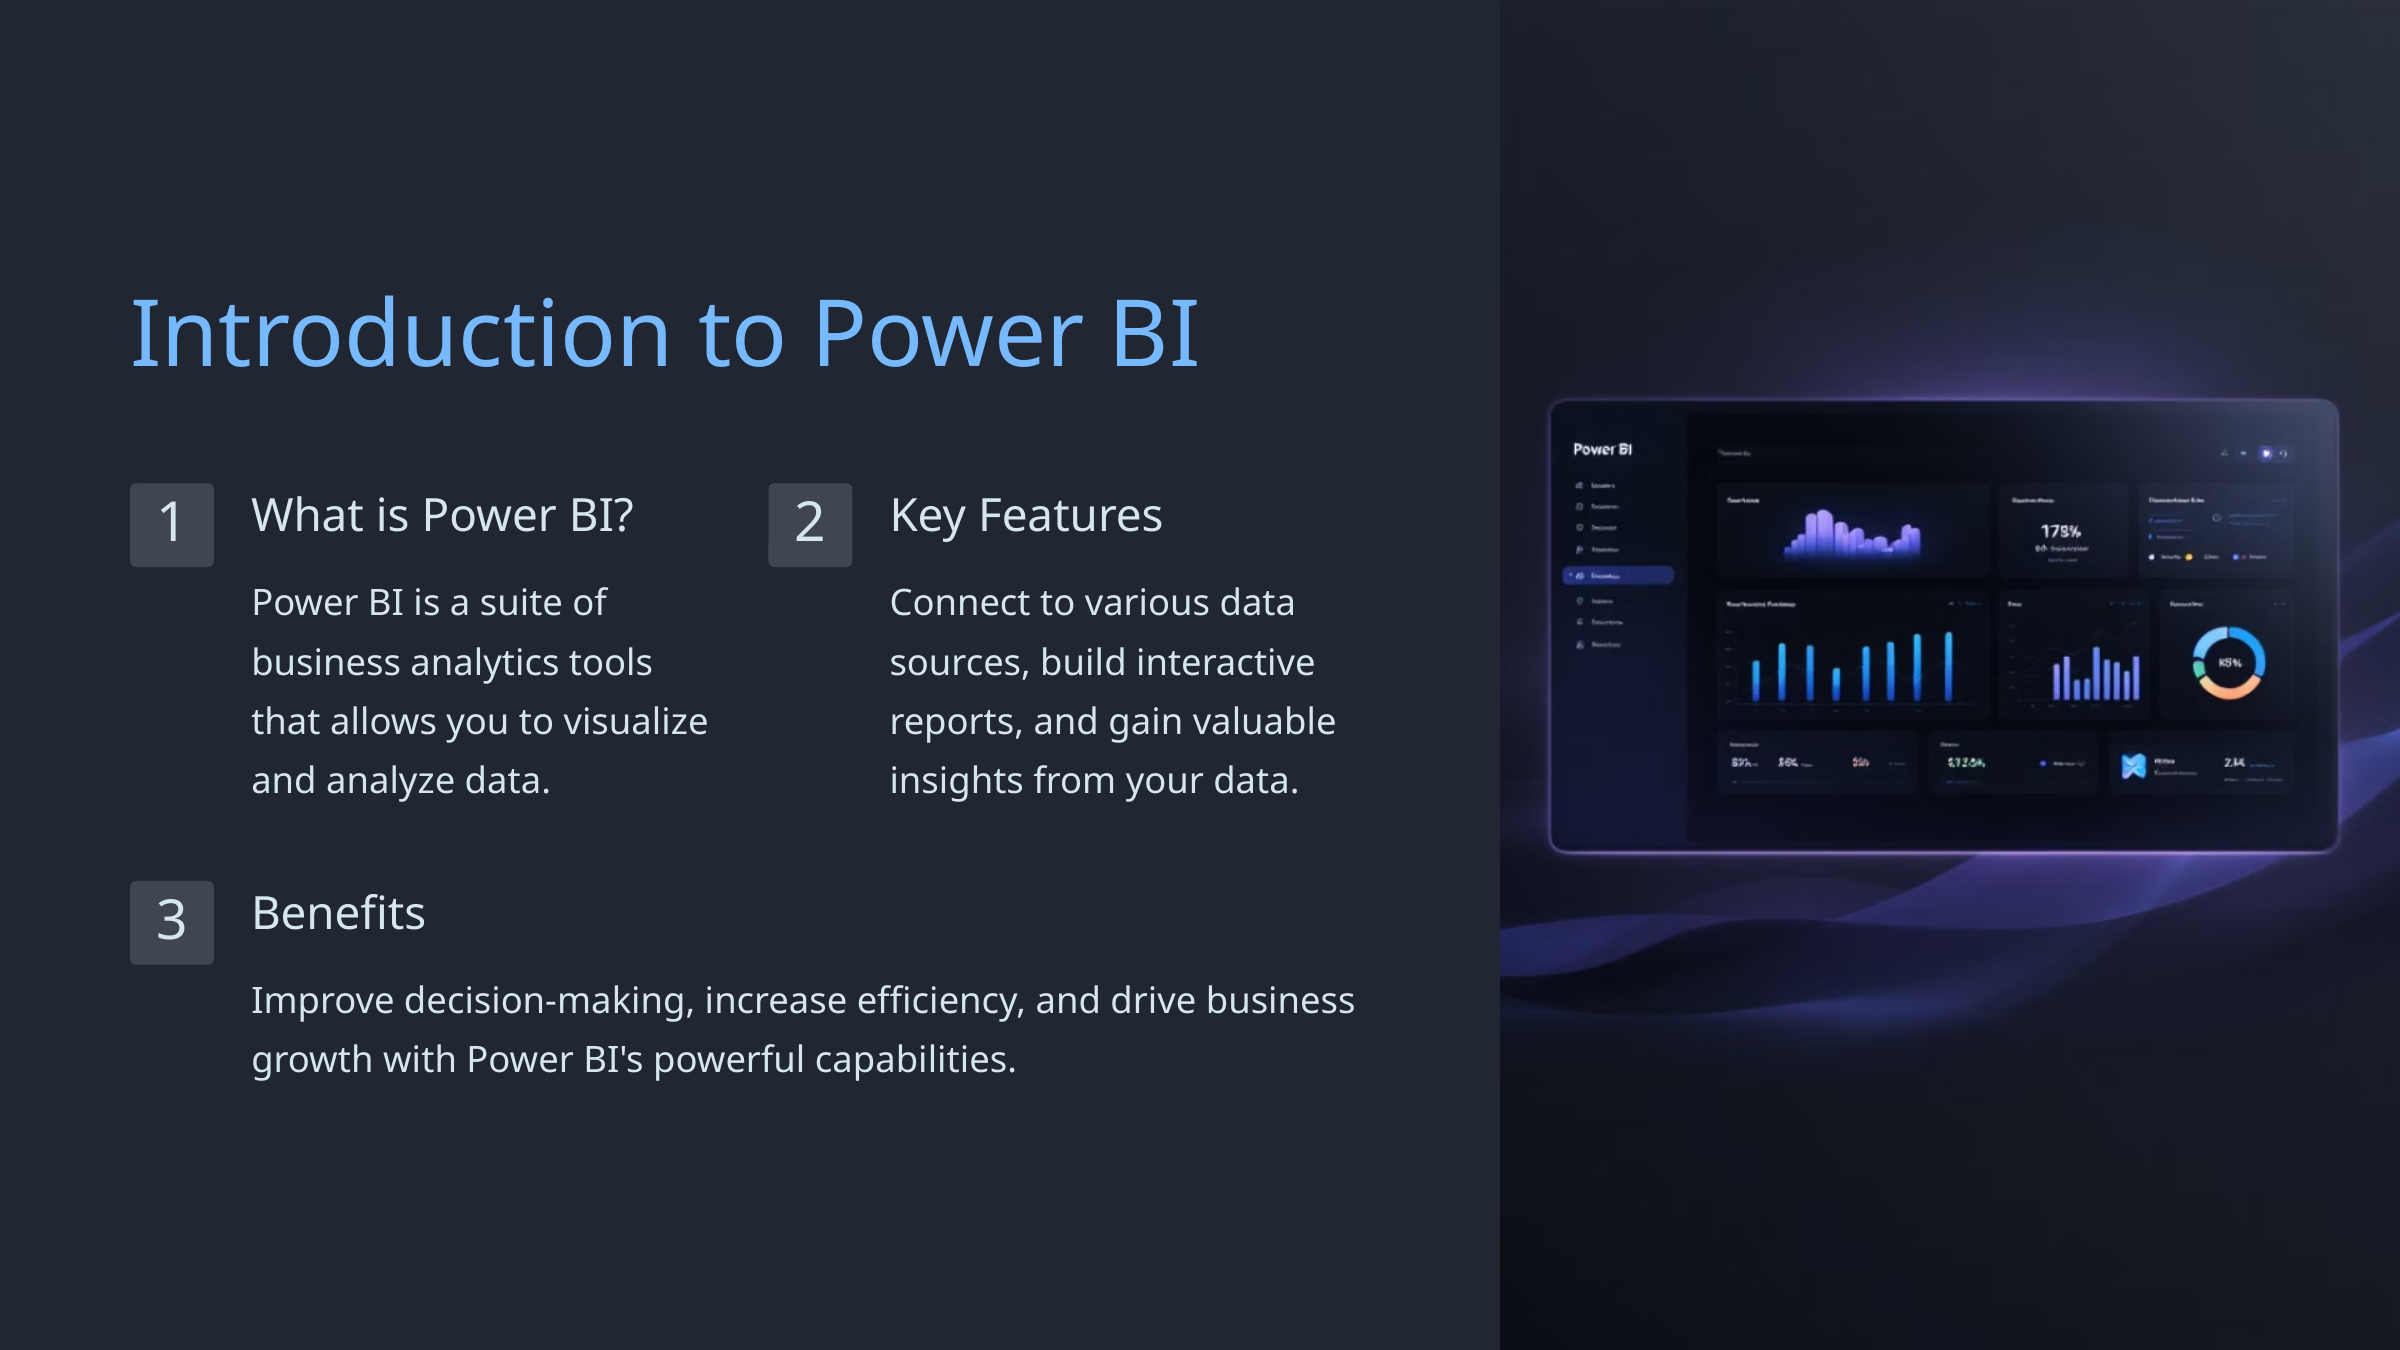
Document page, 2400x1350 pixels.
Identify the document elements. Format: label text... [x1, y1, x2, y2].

text_box [768, 483, 853, 568]
text_box 2 [795, 497, 826, 554]
picture [1499, 0, 2400, 1350]
text_box Key Features [889, 483, 1355, 542]
text_box Connect to various data sources, build interactive reports, and gain valuable insights from your data. [889, 563, 1370, 802]
text_box 3 [156, 894, 187, 951]
text_box Introduction to Power BI [130, 269, 1199, 386]
text_box Improve decision-making, increase efficiency, and drive business growth with Power BI's powerful capabilities. [251, 961, 1370, 1081]
text_box What is Power BI? [251, 483, 717, 542]
text_box Power BI is a suite of business analytics tools that allows you to visualize and analyze data. [251, 563, 732, 802]
text_box 1 [160, 497, 184, 554]
text_box [130, 880, 214, 965]
text_box [130, 483, 214, 568]
text_box Benefits [251, 880, 717, 940]
